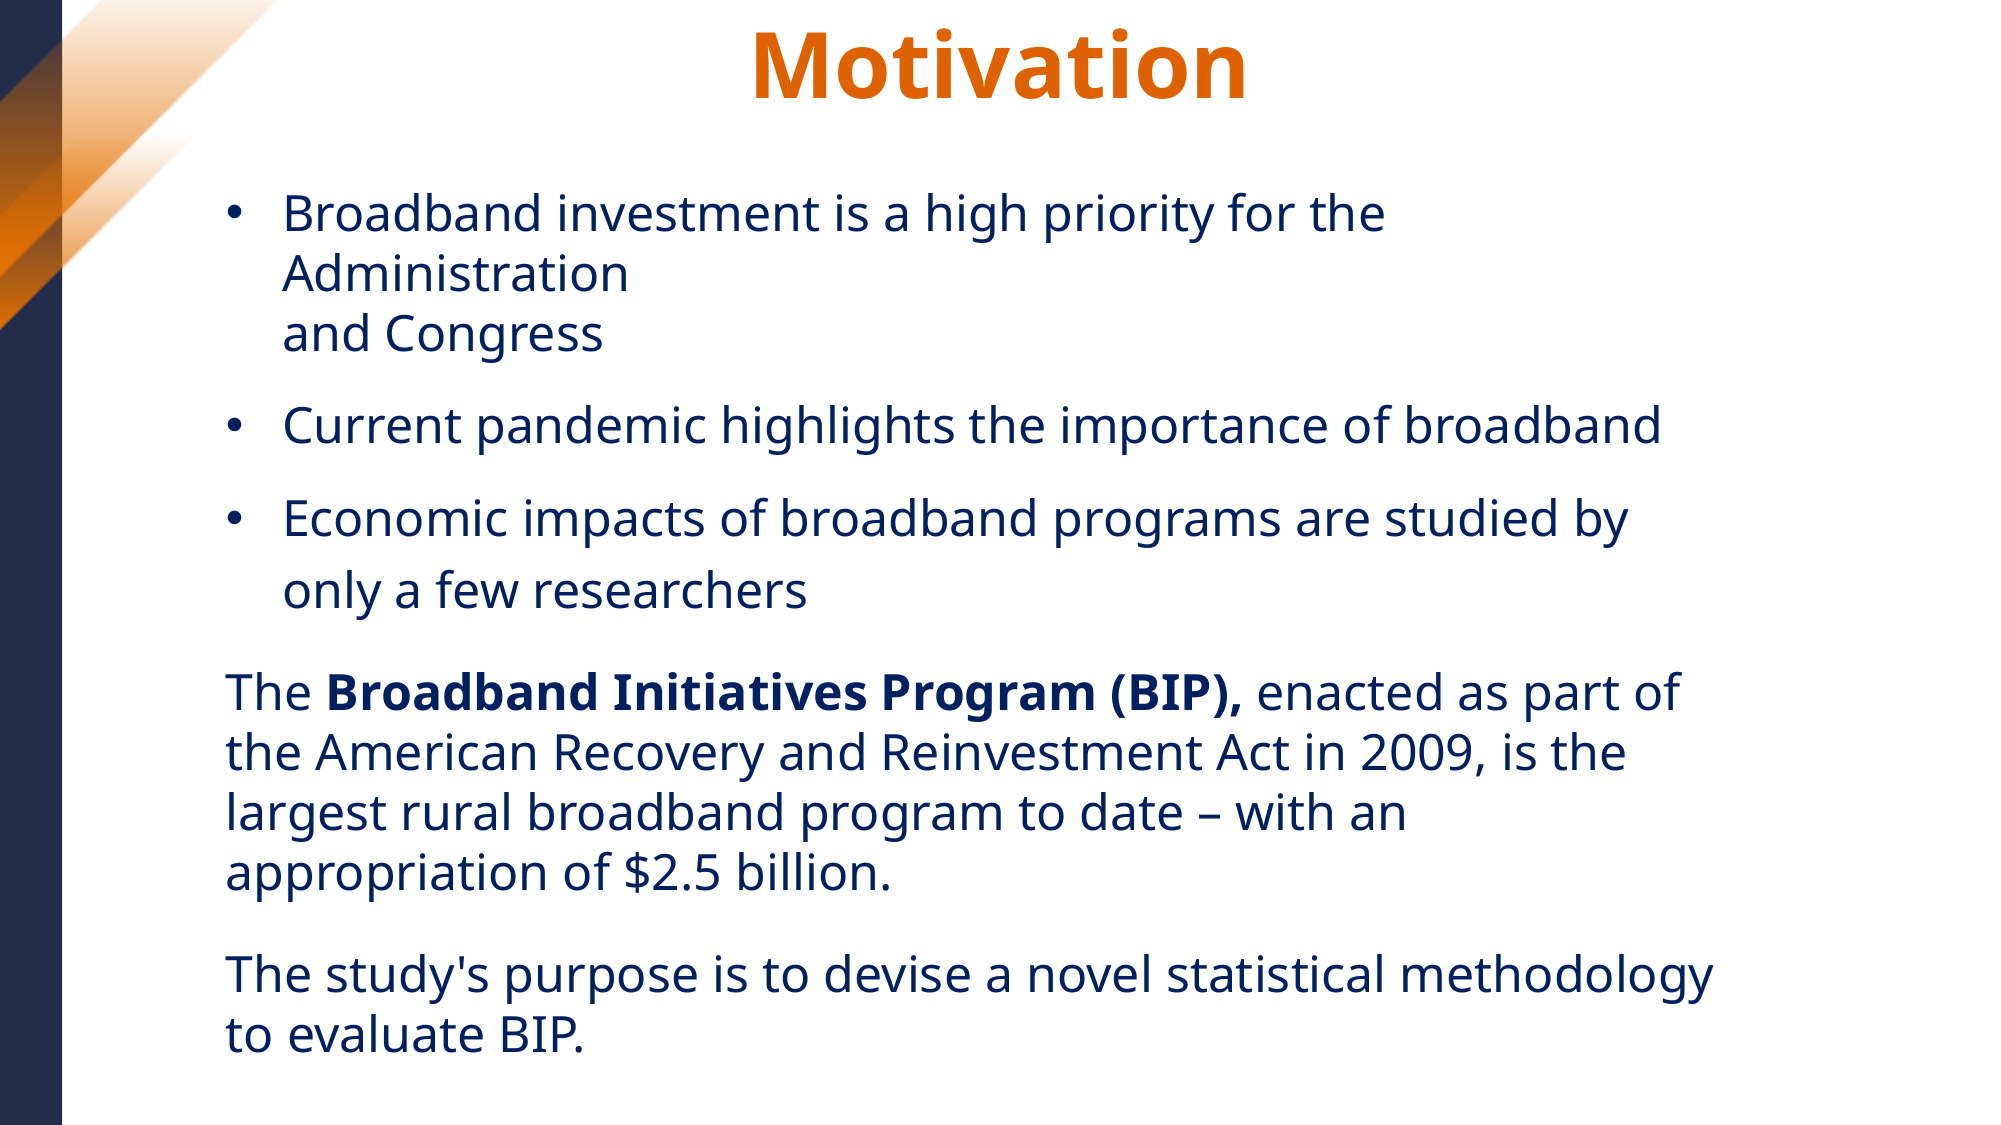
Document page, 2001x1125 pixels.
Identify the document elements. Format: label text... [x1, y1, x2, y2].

text_box Motivation [281, 0, 1718, 125]
picture [0, 0, 284, 338]
